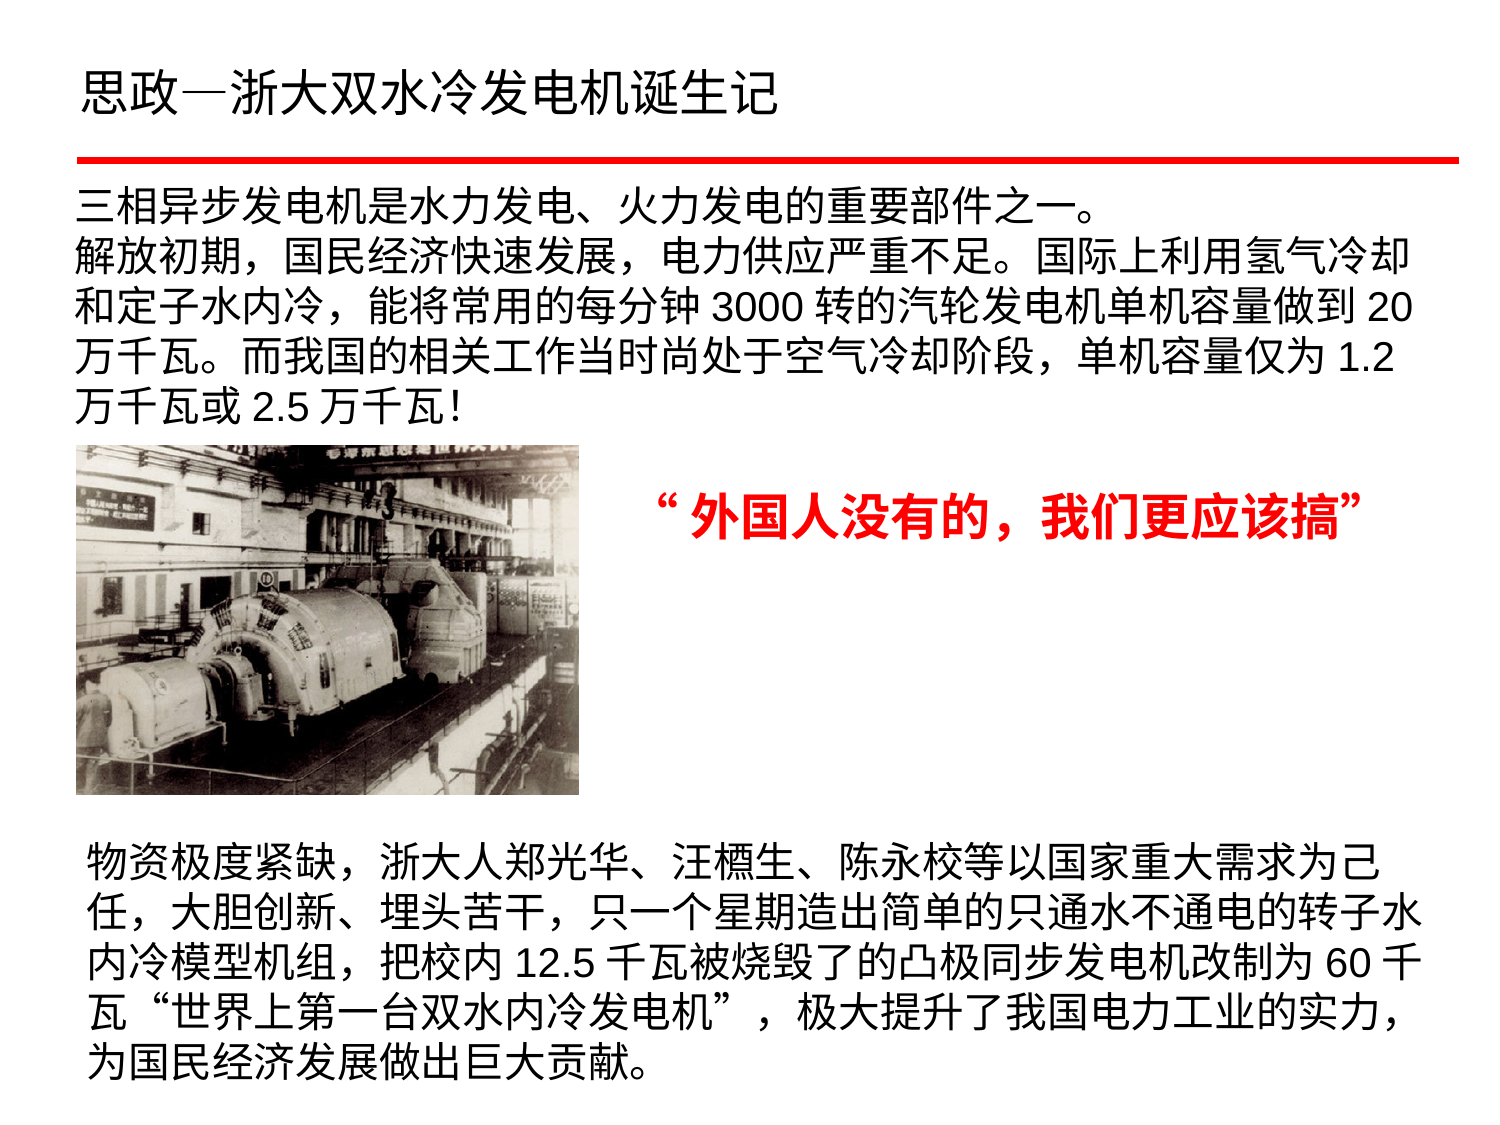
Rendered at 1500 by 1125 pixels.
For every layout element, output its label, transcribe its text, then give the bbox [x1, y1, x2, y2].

text_box “外国人没有的，我们更应该搞” [596, 478, 1424, 554]
text_box 物资极度紧缺，浙大人郑光华、汪槱生、陈永校等以国家重大需求为己任，大胆创新、埋头苦干，只一个星期造出简单的只通水不通电的转子水内冷模型机组，把校内12.5千瓦被烧毁了的凸极同步发电机改制为60千瓦“世界上第一台双水内冷发电机”，极大提升了我国电力工业的实力，为国民经济发展做出巨大贡献。 [72, 828, 1478, 1094]
picture [76, 445, 580, 796]
text_box 三相异步发电机是水力发电、火力发电的重要部件之一。 解放初期，国民经济快速发展，电力供应严重不足。国际上利用氢气冷却和定子水内冷，能将常用的每分钟3000转的汽轮发电机单机容量做到20万千瓦。而我国的相关工作当时尚处于空气冷却阶段，单机容量仅为1.2万千瓦或2.5万千瓦！ [60, 172, 1454, 438]
text_box 思政—浙大双水冷发电机诞生记 [64, 54, 963, 130]
